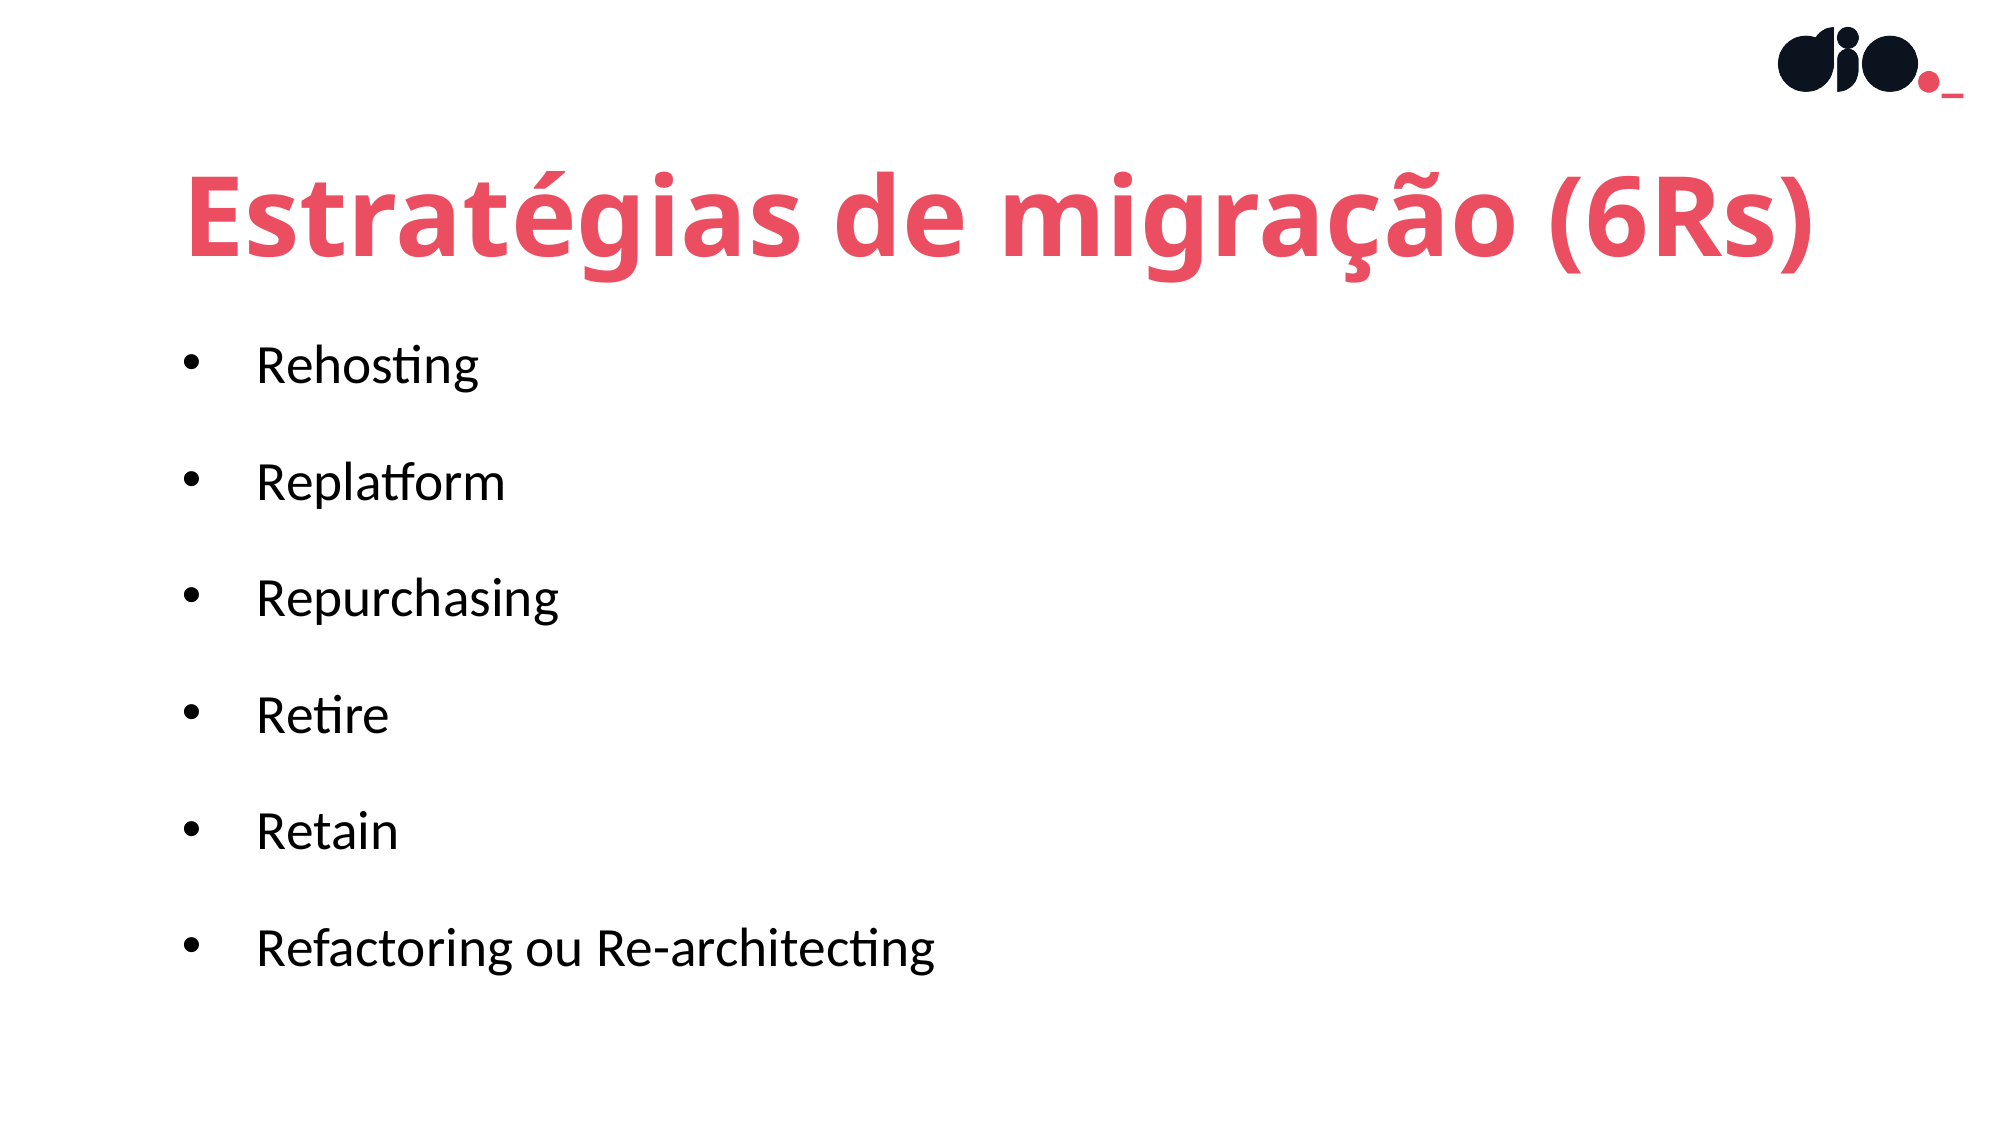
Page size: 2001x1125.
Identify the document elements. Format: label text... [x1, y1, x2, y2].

text_box Rehosting Replatform Repurchasing Retire Retain Refactoring ou Re-architecting [161, 307, 1655, 776]
text_box Estratégias de migração (6Rs) [162, 137, 2000, 269]
picture [1777, 26, 1964, 99]
